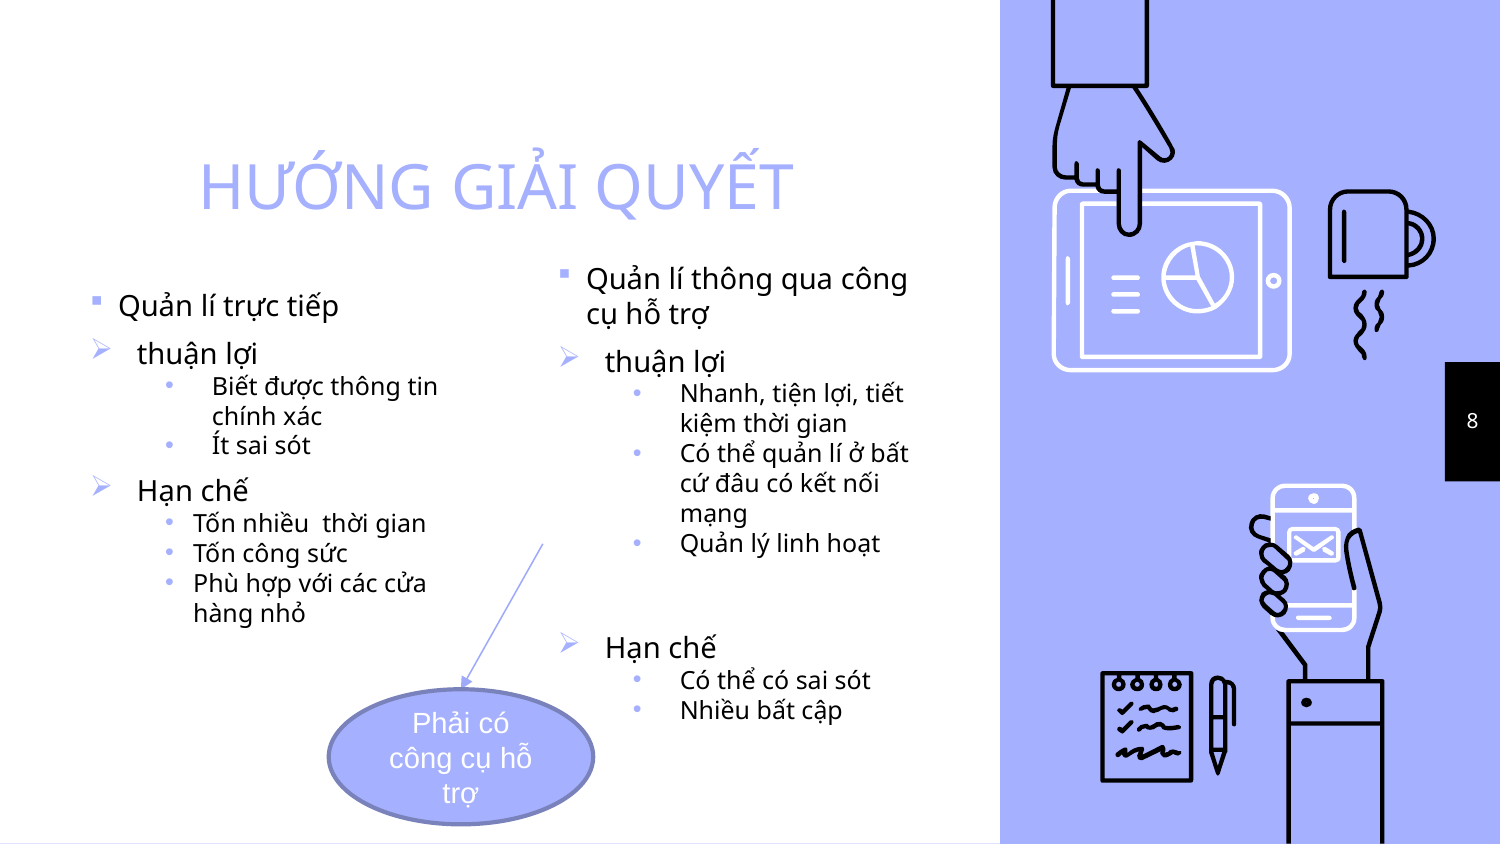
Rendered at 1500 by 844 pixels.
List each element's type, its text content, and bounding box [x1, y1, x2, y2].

title HƯỚNG GIẢI QUYẾT [75, 96, 918, 237]
list Quản lí trực tiếp thuận lợi Biết được thông tin chính xác Ít sai sót Hạn chế Tốn nhiều thời gian Tốn công sức Phù hợp với các cửa hàng nhỏ [75, 272, 461, 774]
text_box Phải có công cụ hỗ trợ [326, 687, 596, 827]
slide_number 8 [1444, 362, 1500, 482]
list Quản lí thông qua công cụ hỗ trợ thuận lợi Nhanh, tiện lợi, tiết kiệm thời gian Có thể quản lí ở bất cứ đâu có kết nối mạng Quản lý linh hoạt Hạn chế Có thể có sai sót Nhiều bất cập [542, 245, 929, 747]
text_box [460, 543, 544, 690]
